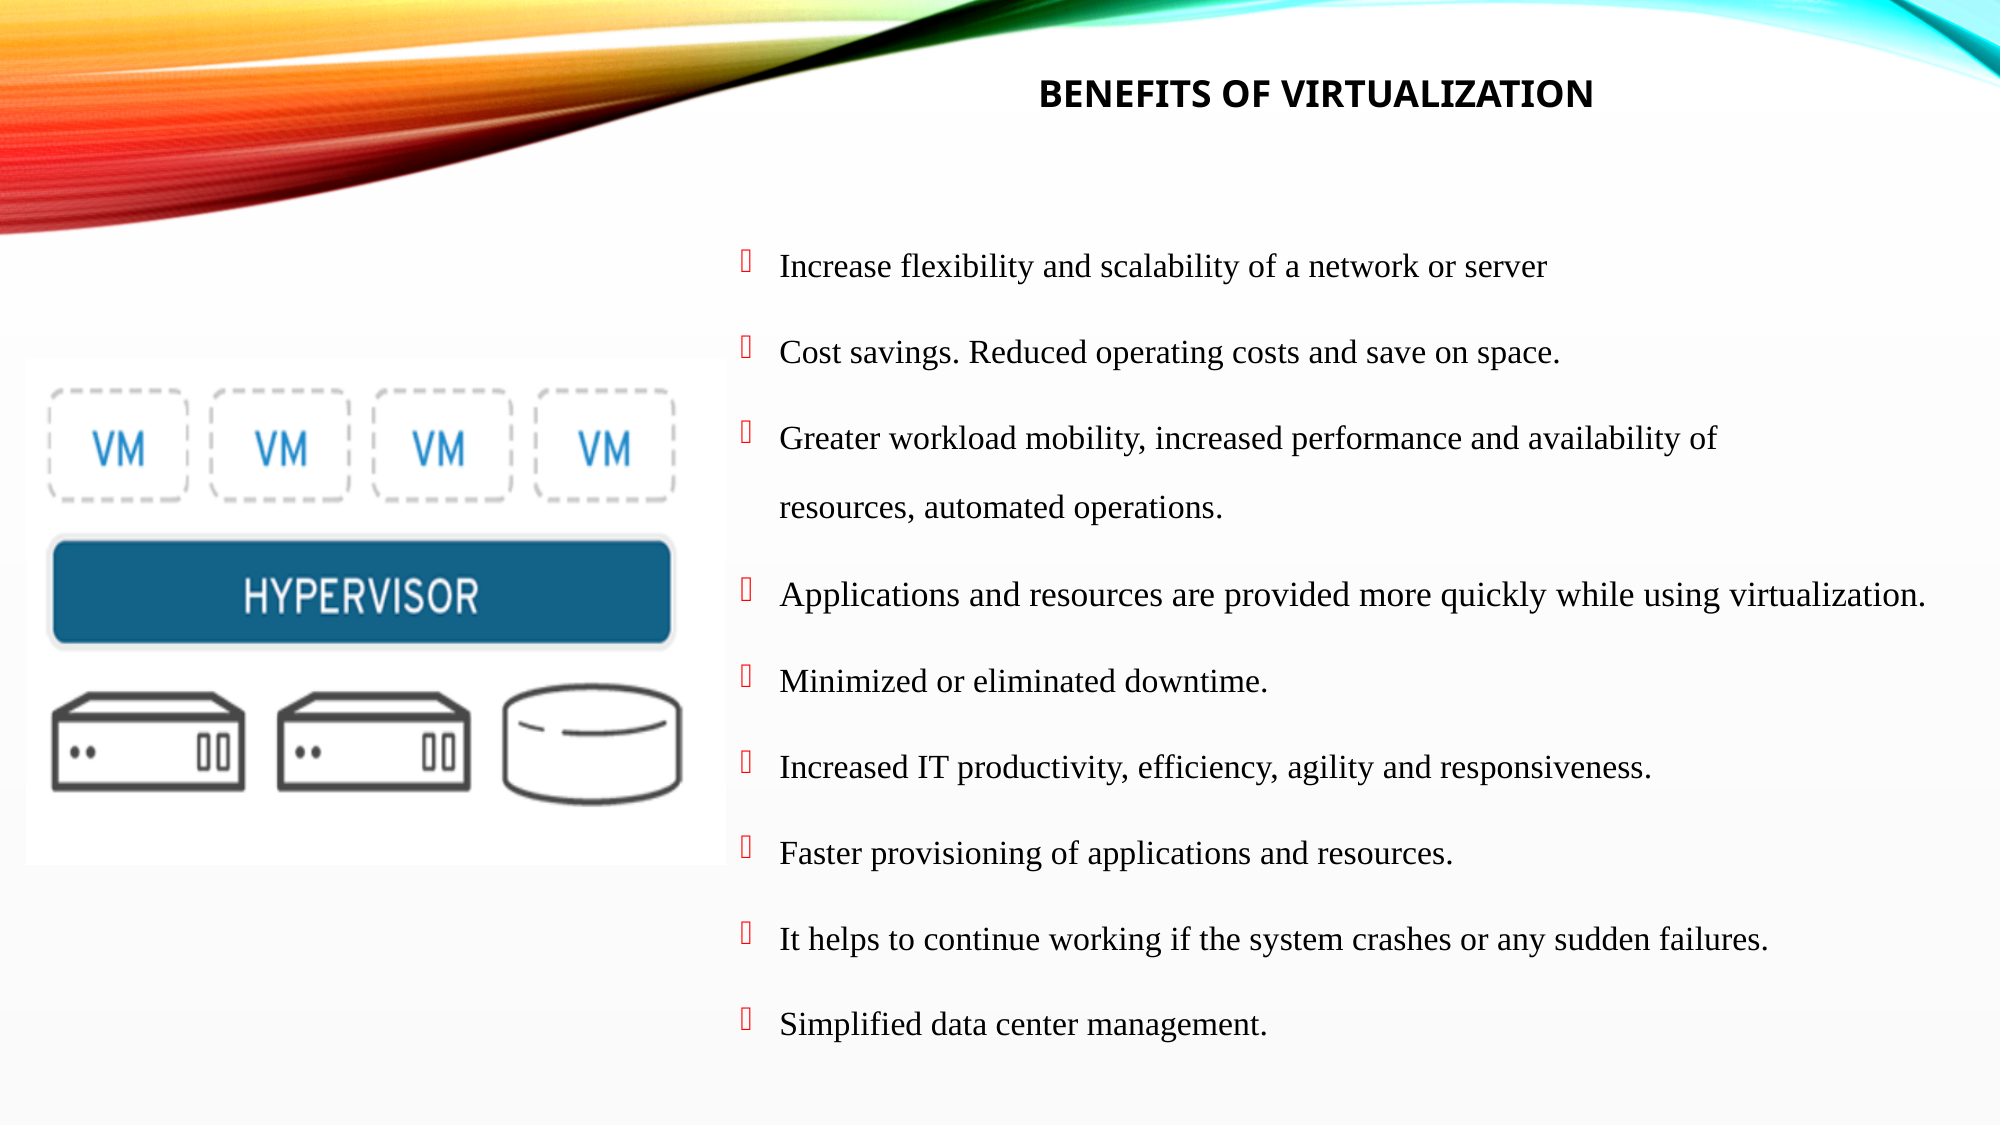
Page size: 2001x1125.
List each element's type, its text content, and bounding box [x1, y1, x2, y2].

picture [26, 359, 726, 866]
picture [0, 0, 2000, 237]
list Increase flexibility and scalability of a network or server Cost savings. Reduced operating costs and save on space. Greater workload mobility, increased performance and availability of resources, automated operations. Applications and resources are provided more quickly while using virtualization. Minimized or eliminated downtime. Increased IT productivity, efficiency, agility and responsiveness. Faster provisioning of applications and resources. It helps to continue working if the system crashes or any sudden failures. Simplified data center management. [725, 208, 1974, 1125]
title Benefits of Virtualization [756, 68, 1878, 208]
